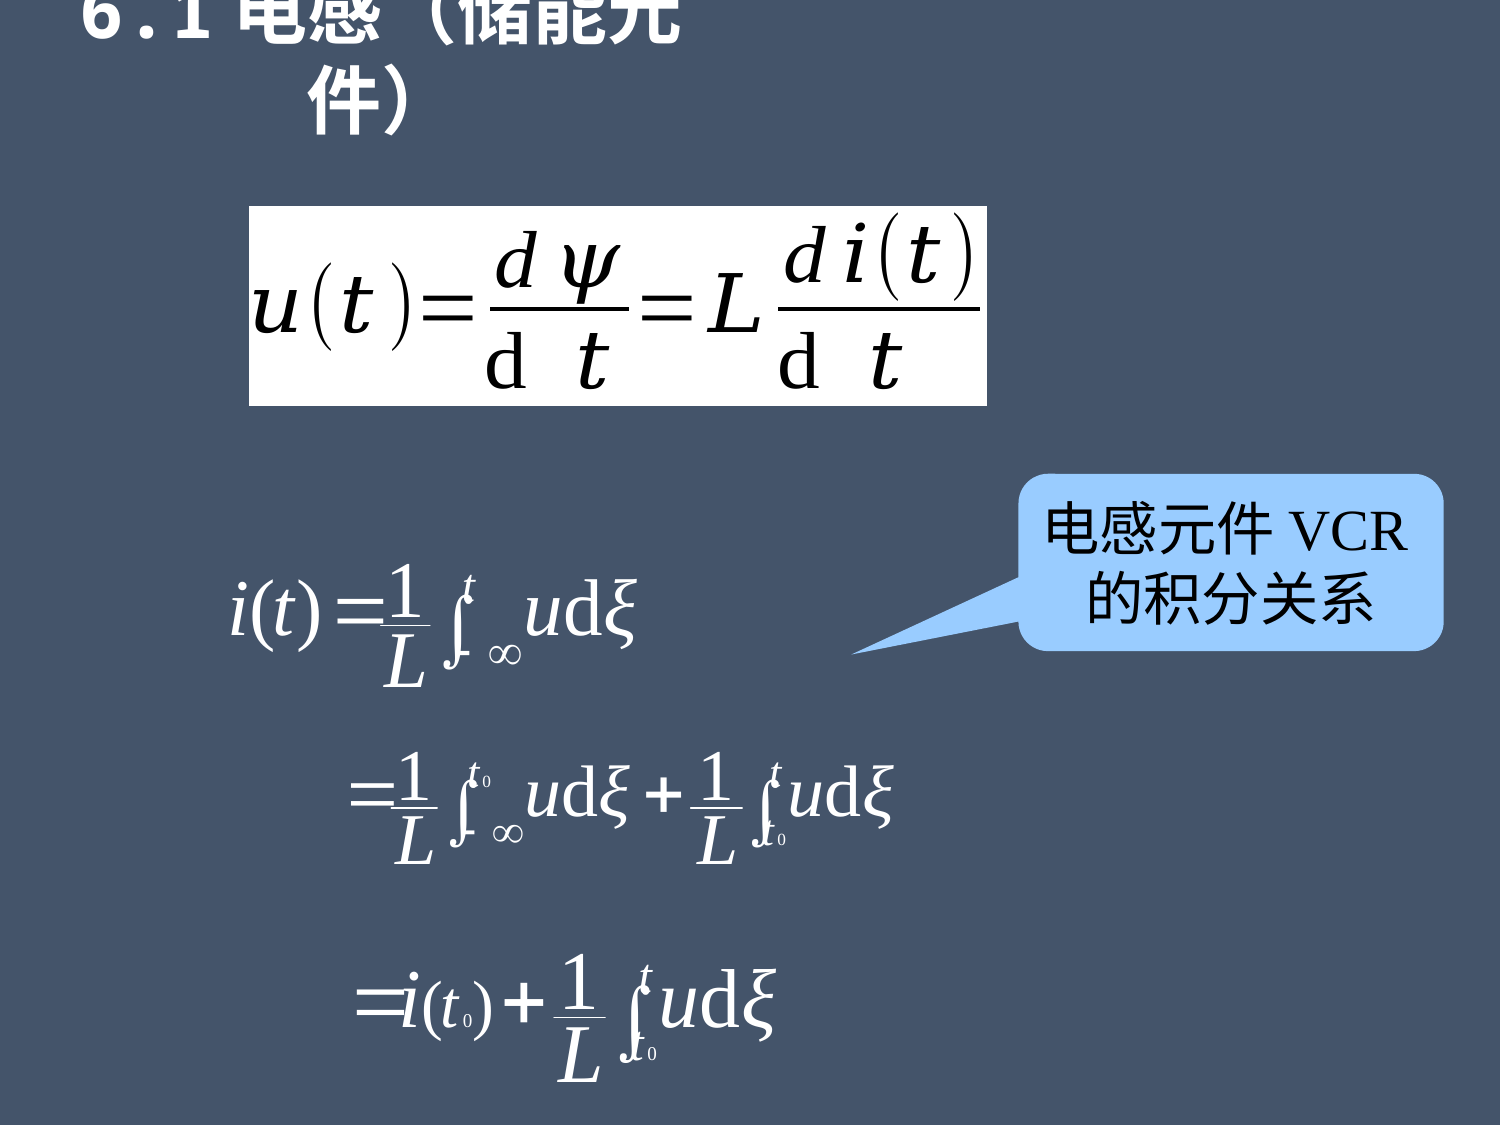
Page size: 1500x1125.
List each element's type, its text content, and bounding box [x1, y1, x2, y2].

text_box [313, 943, 787, 1125]
text_box 6.1电感（储能元件） [28, 0, 734, 151]
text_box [186, 554, 647, 738]
text_box 电感元件VCR的积分关系 [851, 473, 1444, 655]
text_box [301, 743, 905, 957]
